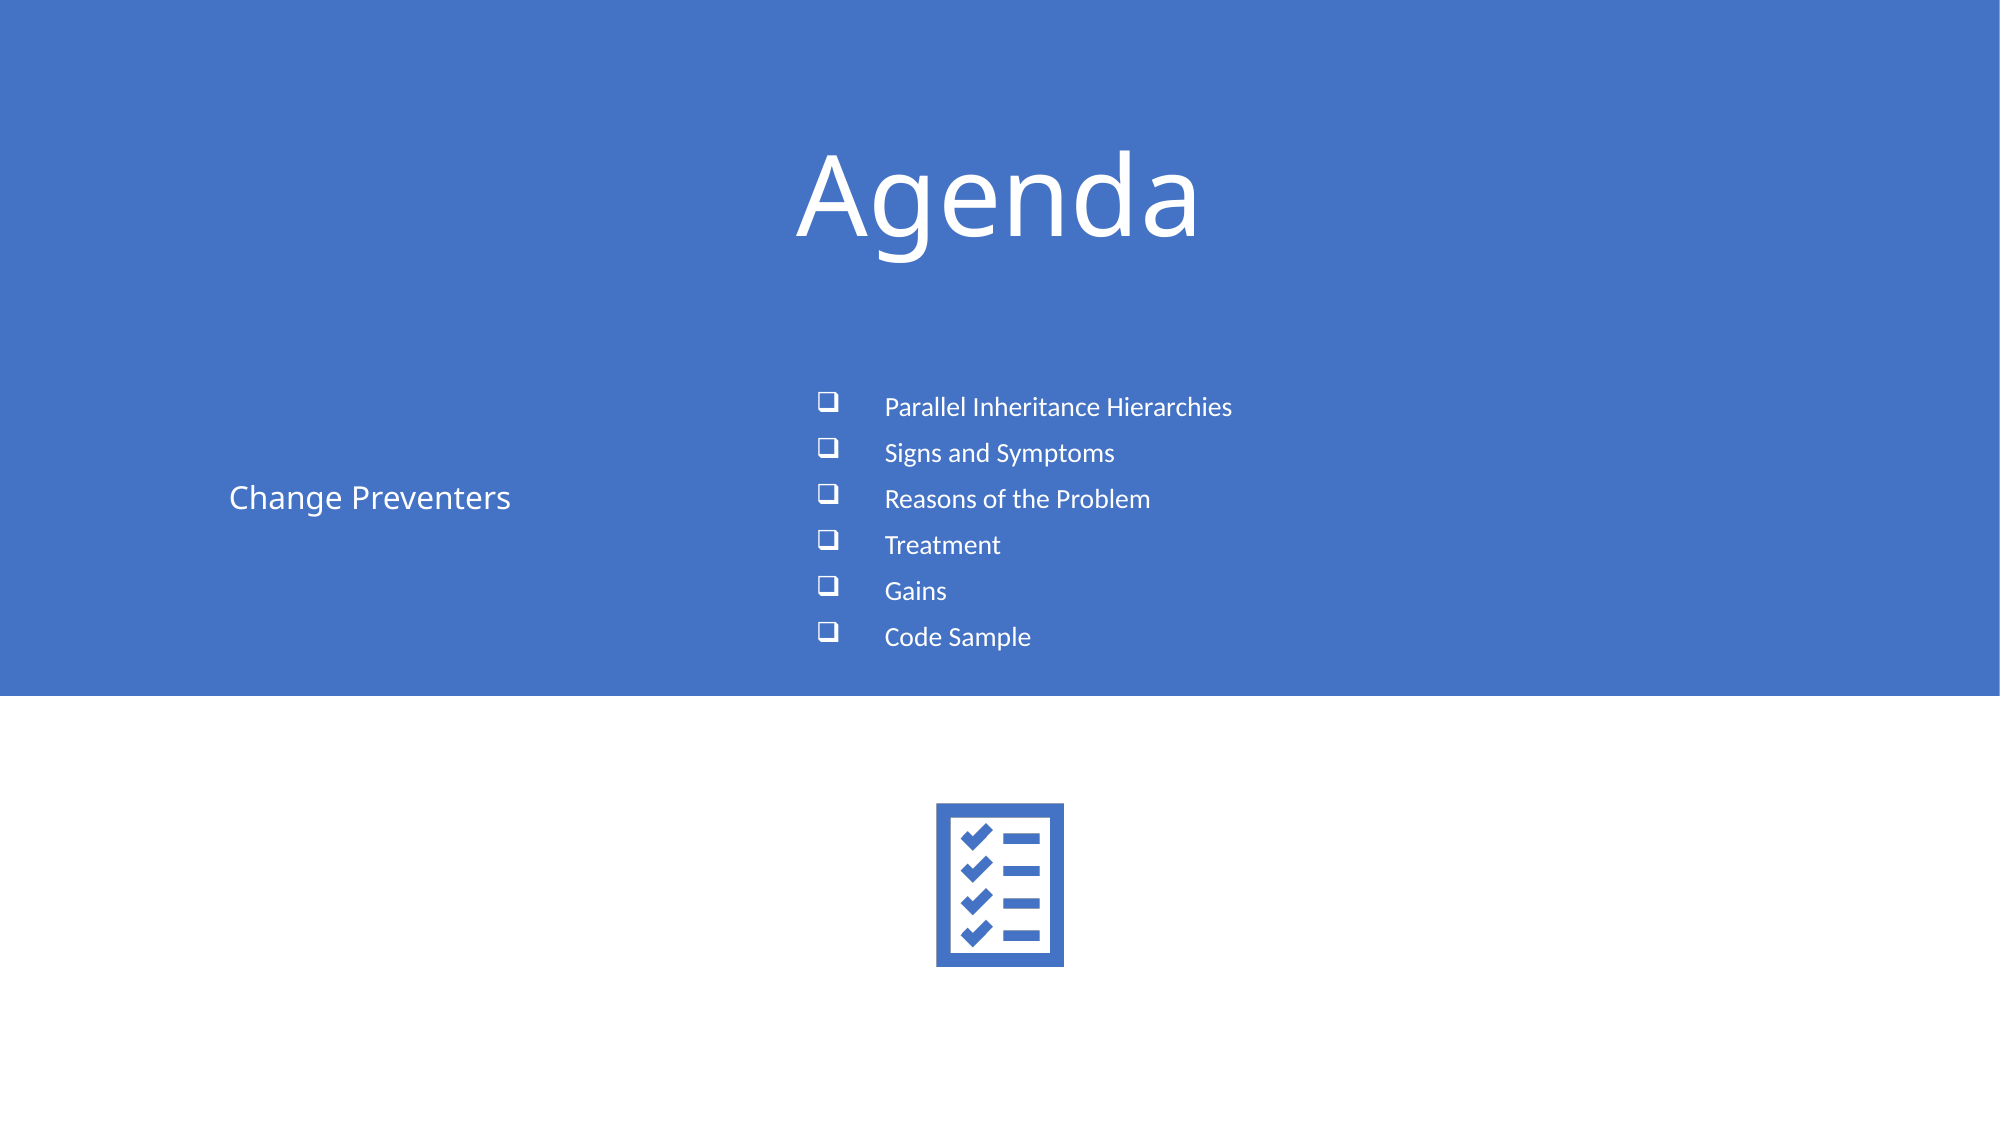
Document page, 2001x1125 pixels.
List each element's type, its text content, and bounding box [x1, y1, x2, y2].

picture [903, 788, 1097, 982]
text_box Change Preventers [195, 456, 545, 525]
text_box [0, 0, 2000, 697]
subtitle Parallel Inheritance Hierarchies Signs and Symptoms Reasons of the Problem Treatment Gains Code Sample [800, 385, 1279, 664]
title Agenda [212, 116, 1788, 269]
